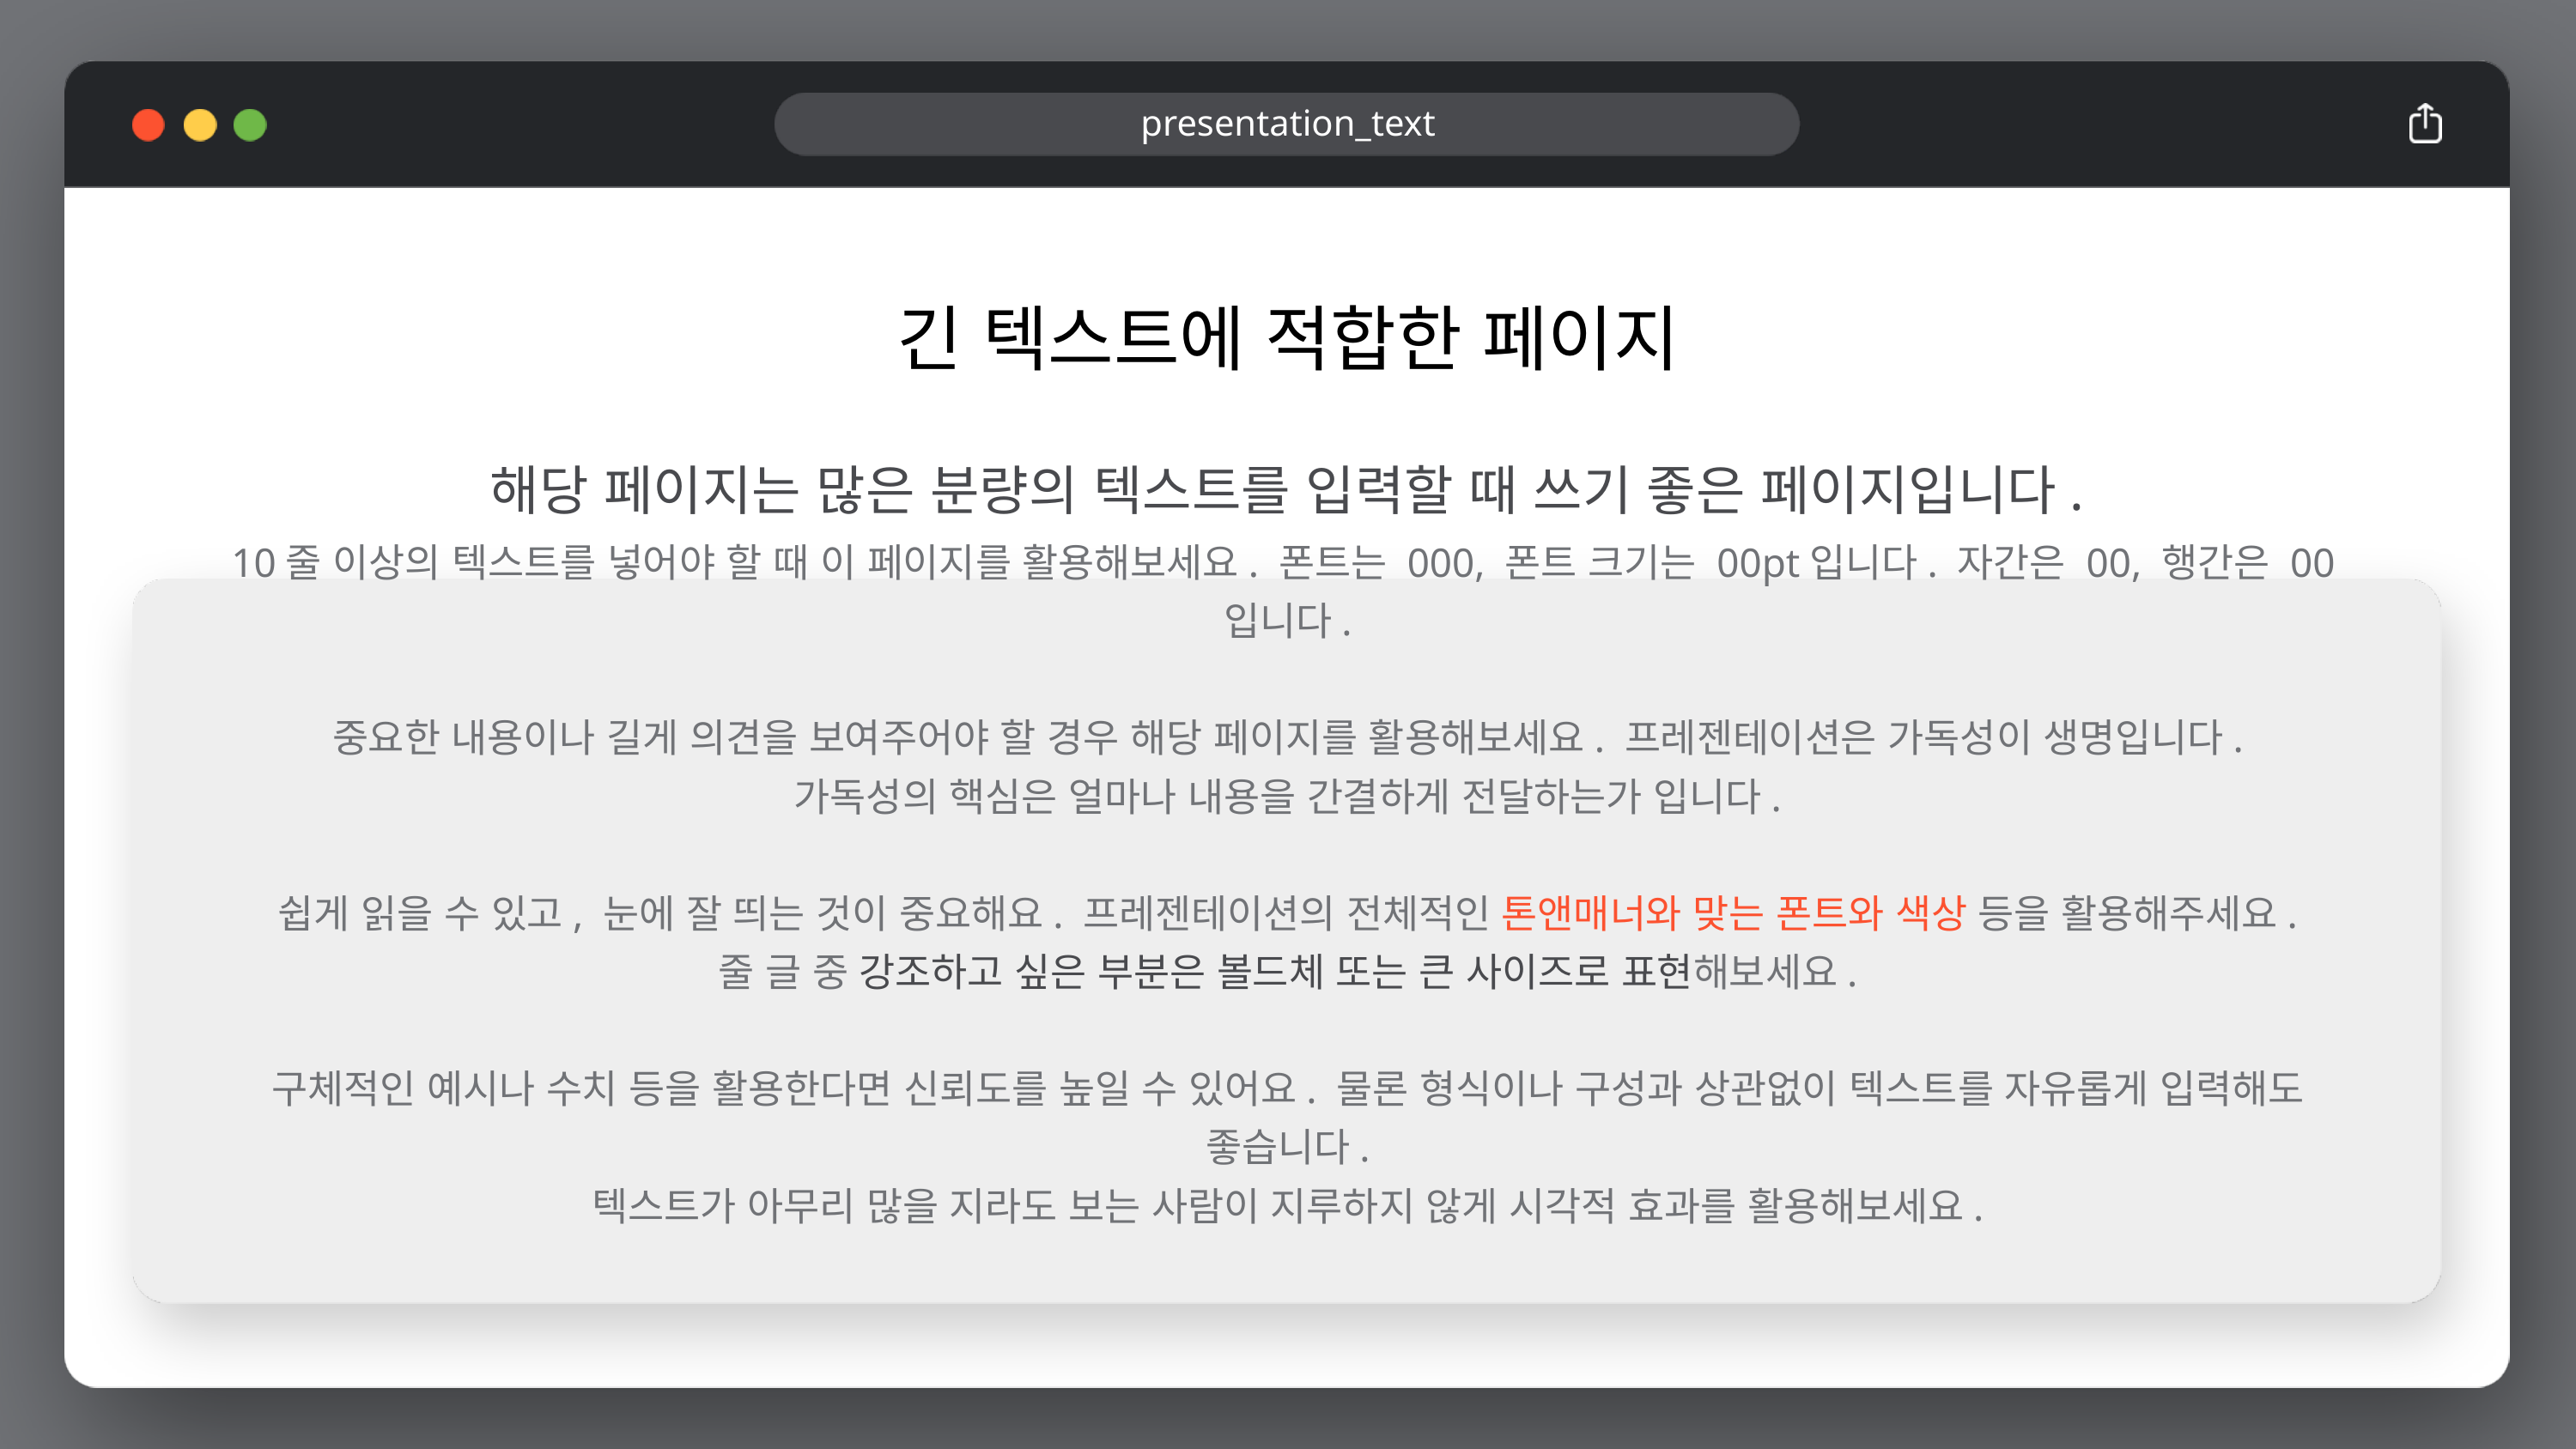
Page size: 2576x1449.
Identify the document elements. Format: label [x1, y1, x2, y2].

picture [64, 60, 2511, 1388]
